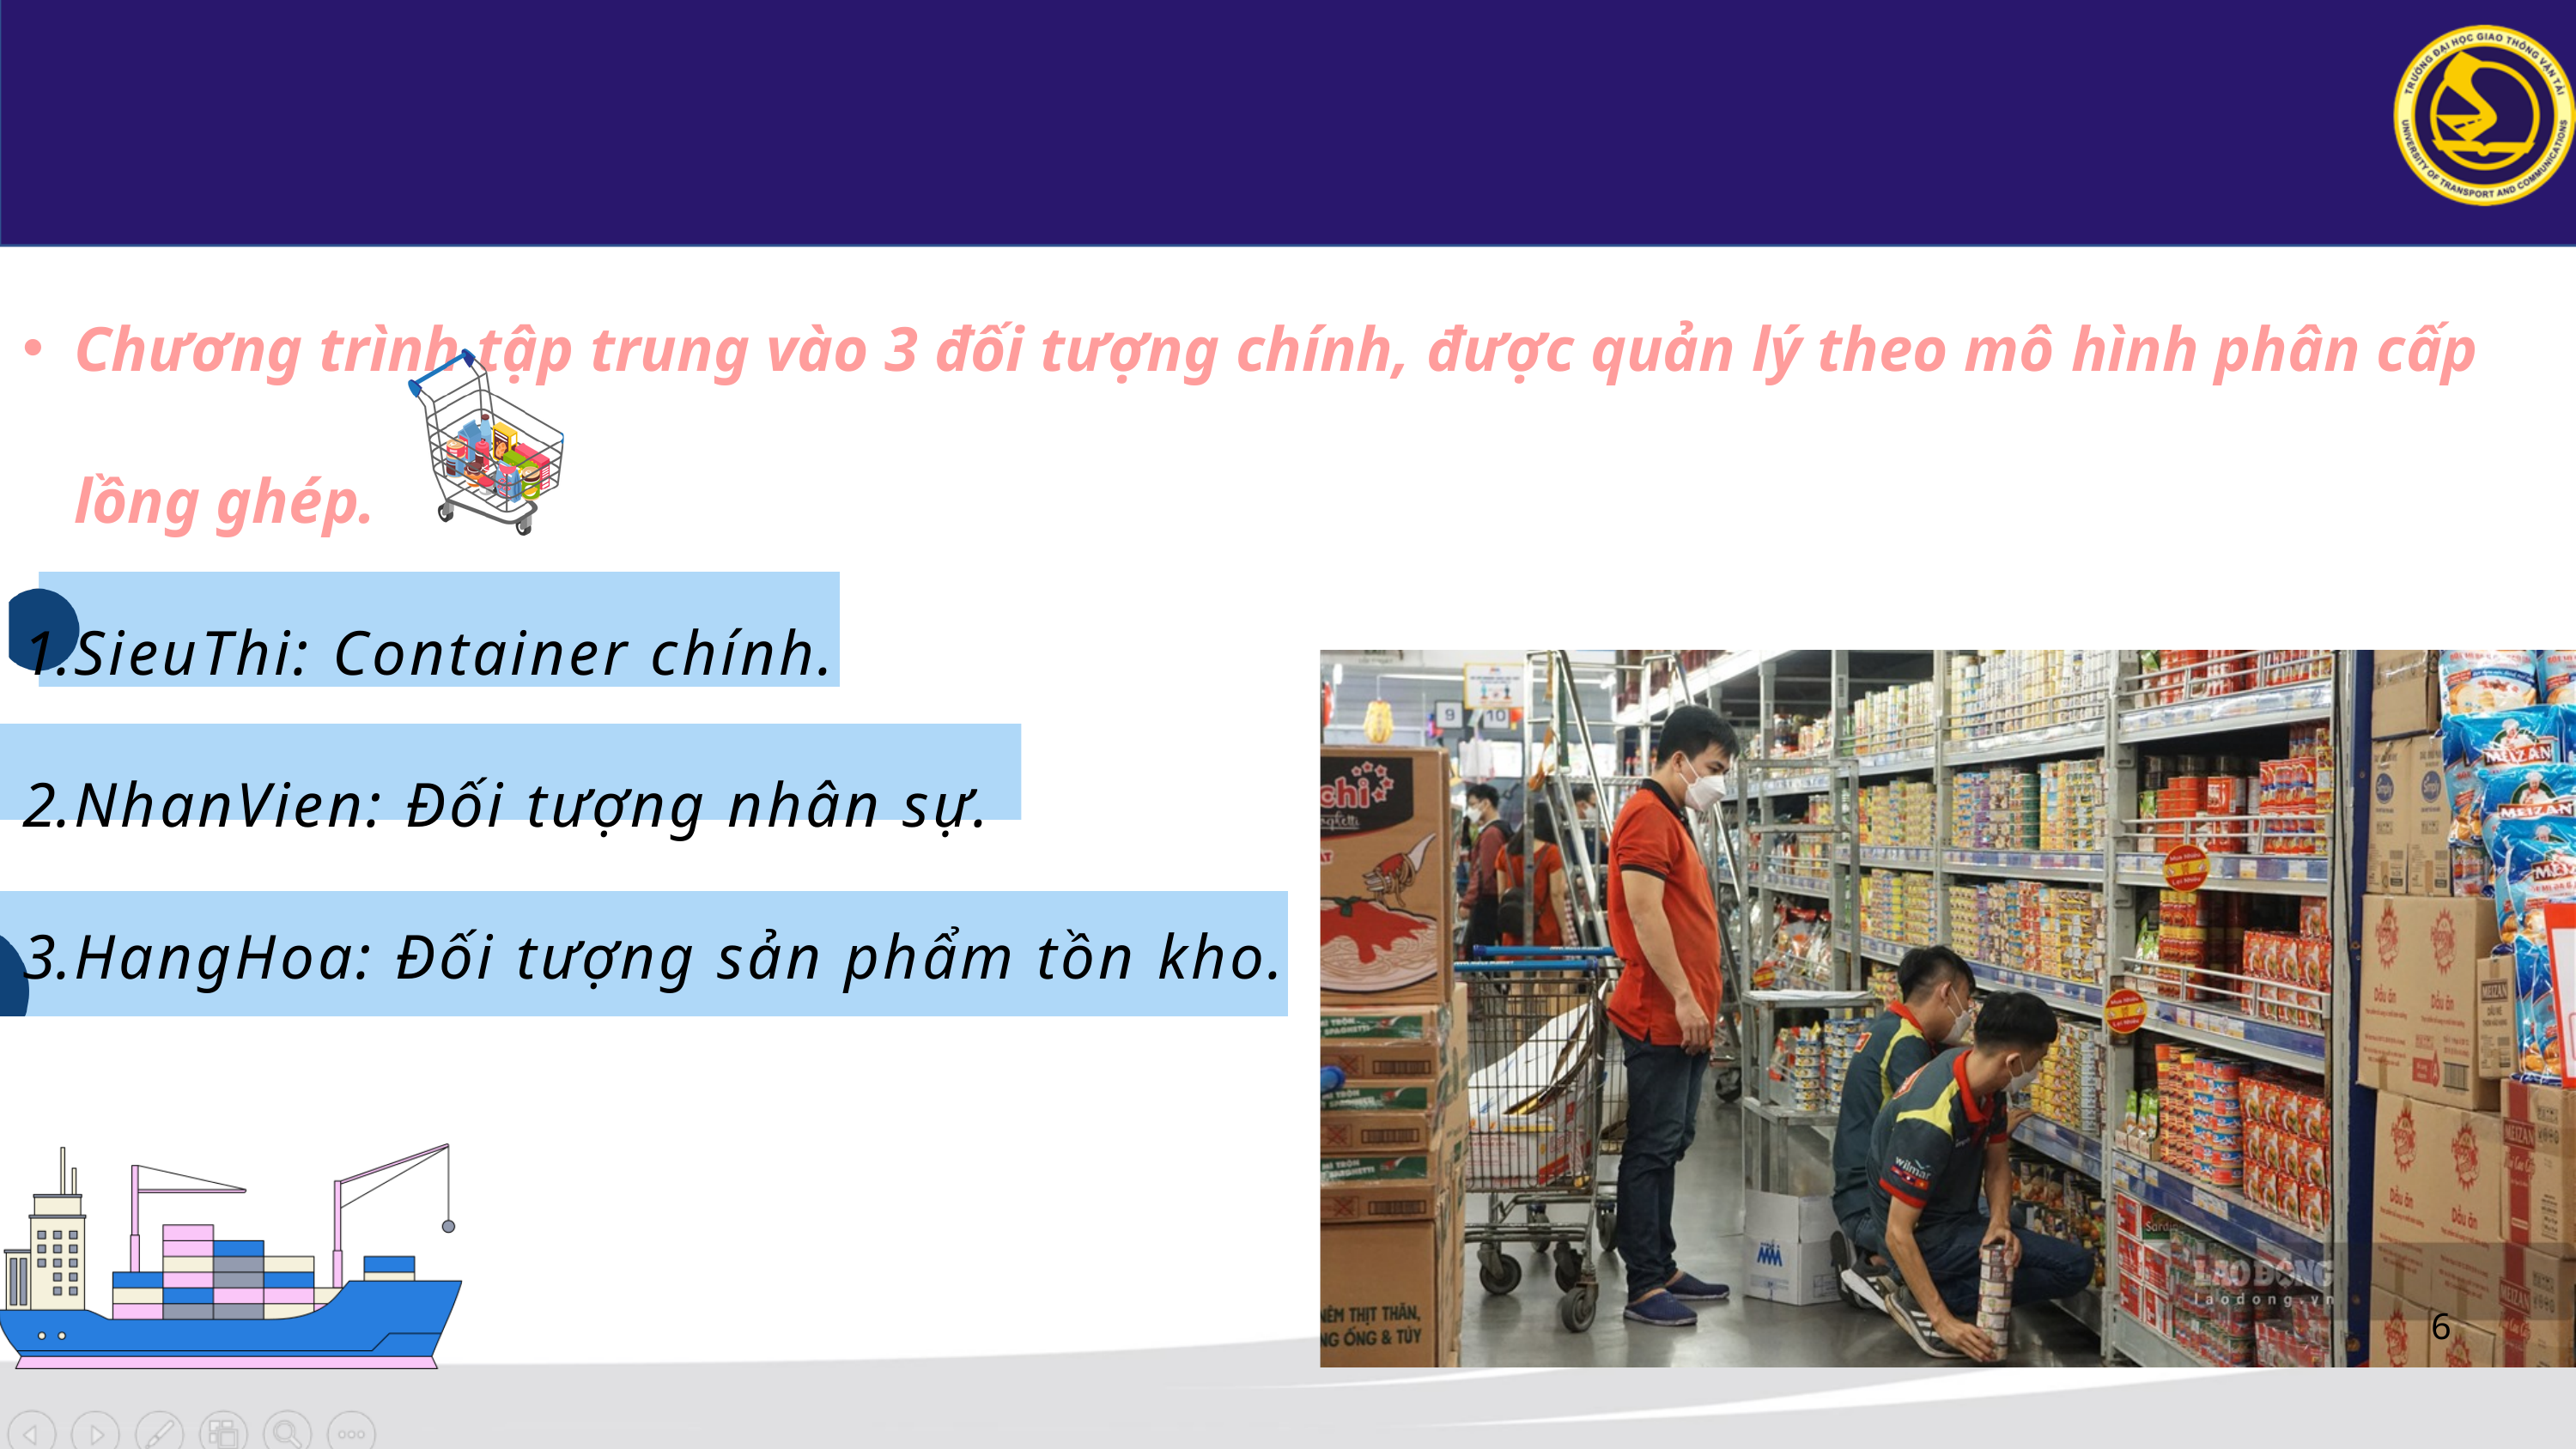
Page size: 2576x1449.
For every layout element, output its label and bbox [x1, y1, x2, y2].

text_box [1320, 650, 2576, 1367]
text_box [0, 0, 2576, 1449]
